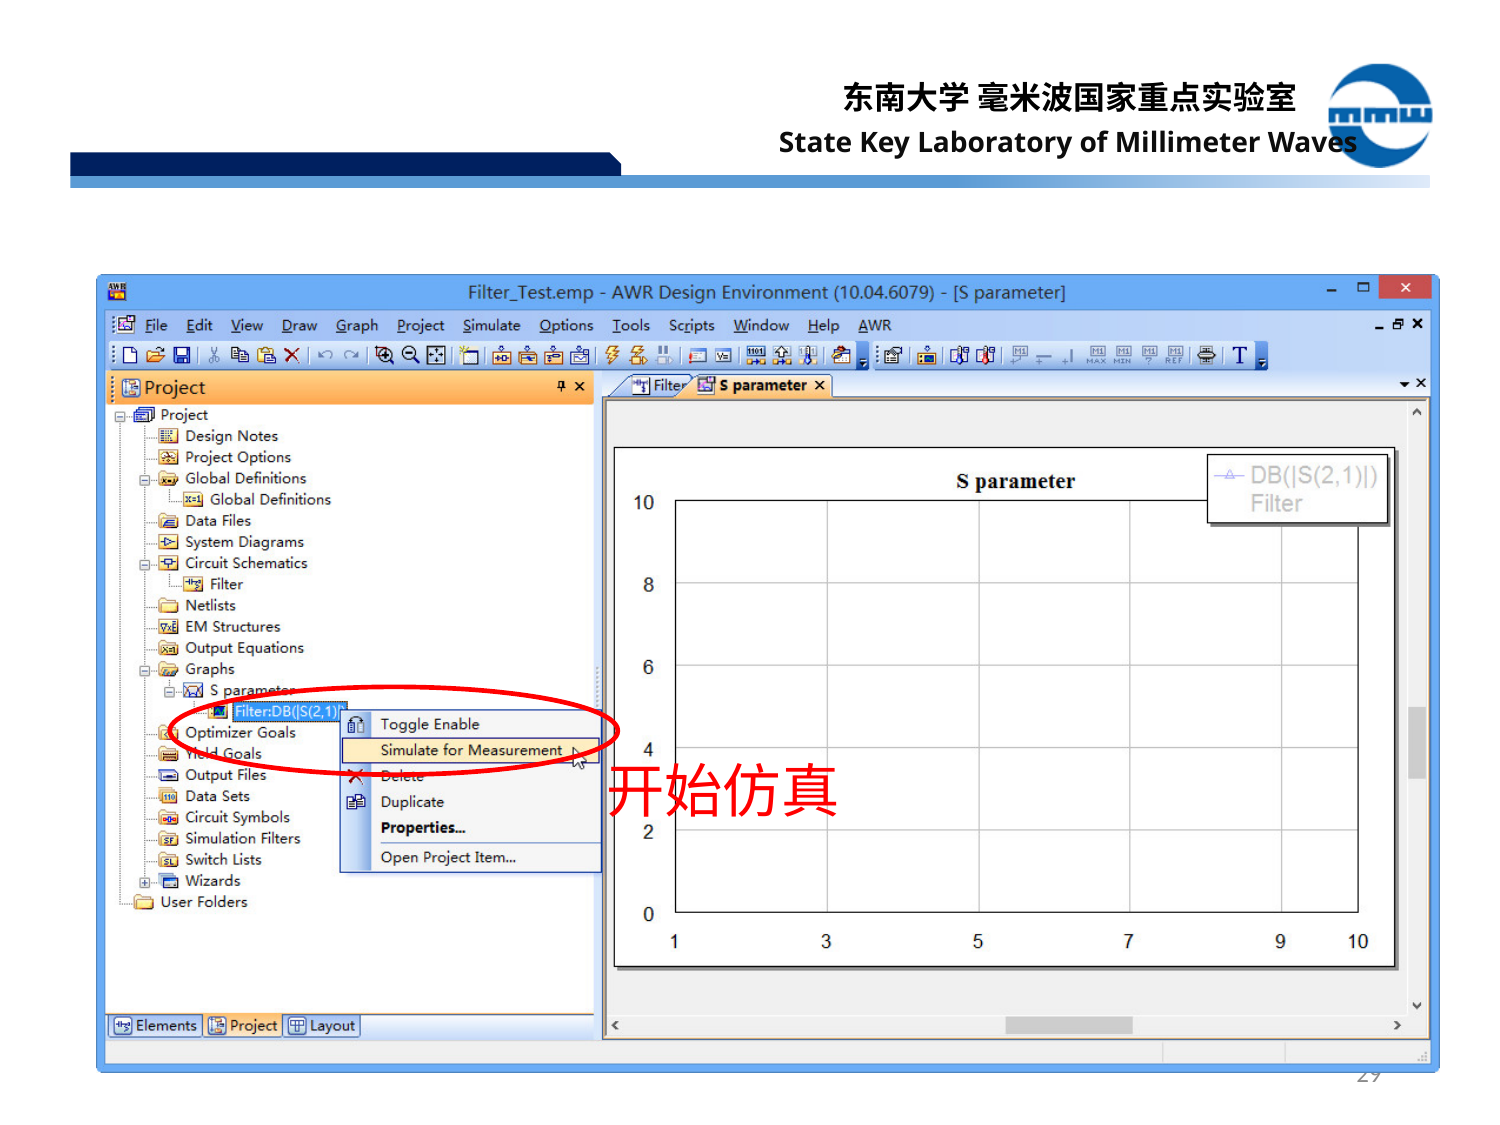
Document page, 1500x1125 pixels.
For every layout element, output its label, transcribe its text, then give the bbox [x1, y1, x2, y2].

slide_number 29 [1059, 1073, 1397, 1103]
picture [1312, 35, 1454, 168]
picture [96, 274, 1440, 1073]
